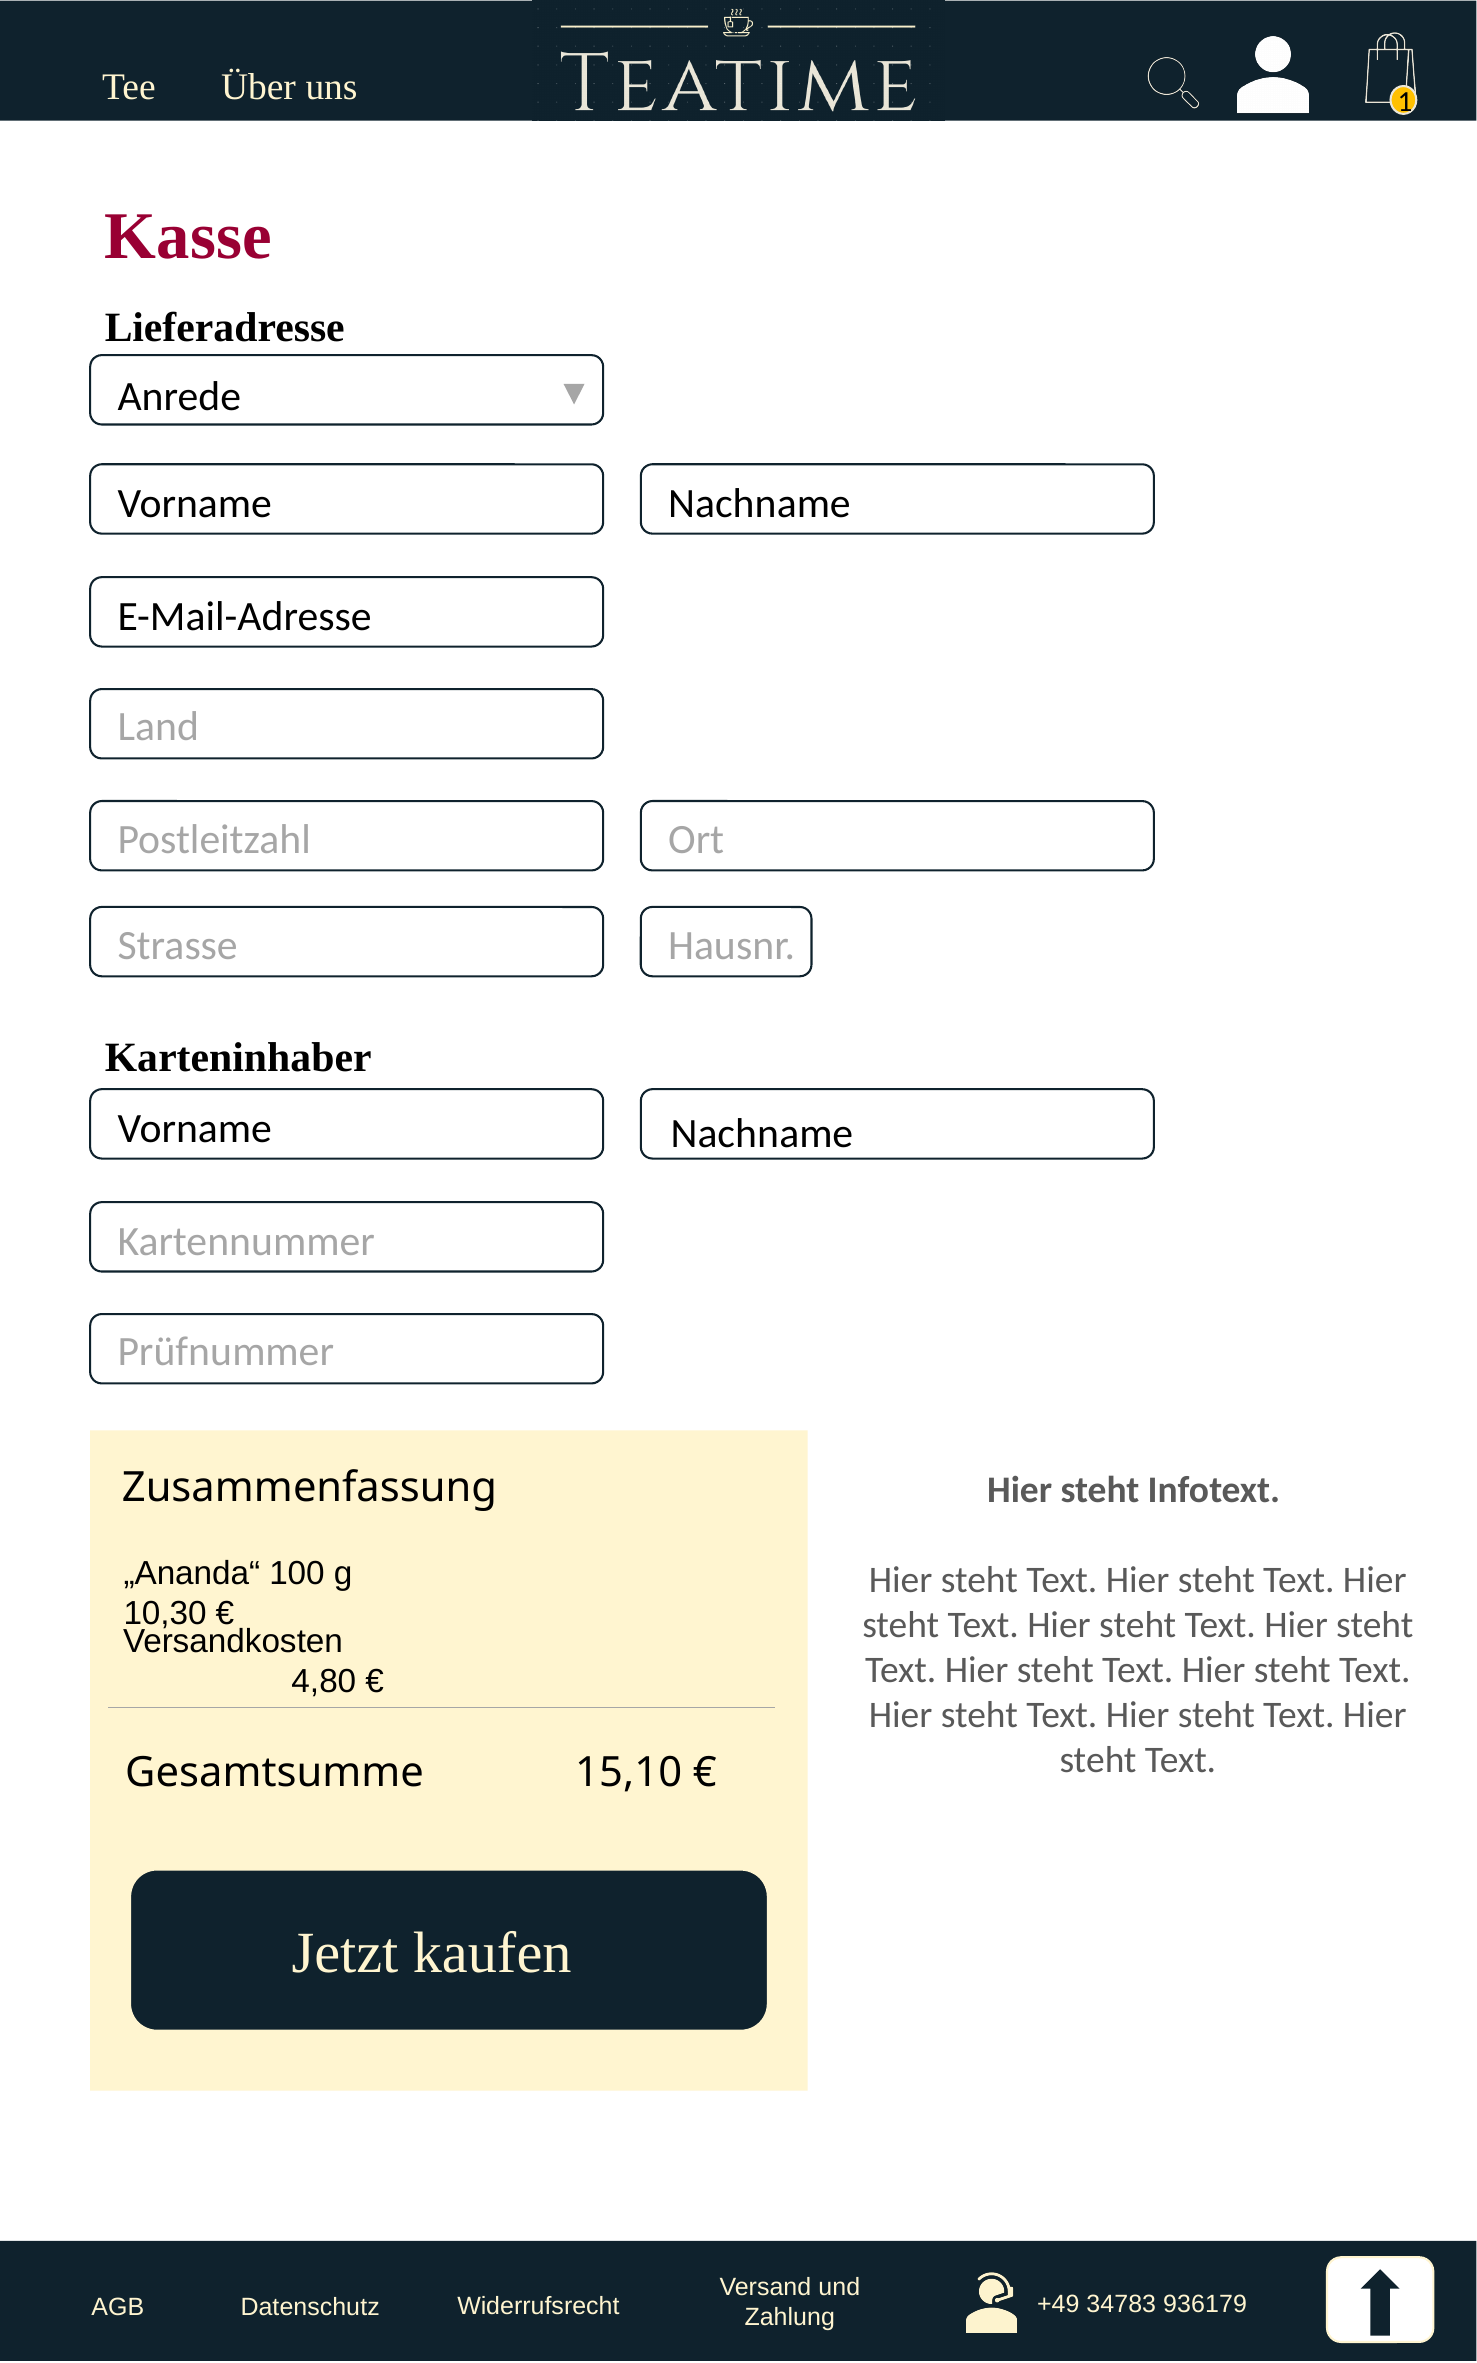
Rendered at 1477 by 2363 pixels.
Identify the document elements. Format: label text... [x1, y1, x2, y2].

text_box Postleitzahl [102, 804, 525, 870]
text_box [639, 905, 810, 978]
text_box Lieferadresse [90, 292, 455, 358]
text_box Hausnr. [653, 910, 1076, 976]
text_box Nachname [655, 1098, 1078, 1164]
text_box Karteninhaber [90, 1022, 455, 1088]
text_box [1358, 2267, 1403, 2337]
text_box [561, 382, 587, 407]
text_box Gesamtsumme 15,10 € [110, 1737, 788, 1803]
text_box [89, 905, 605, 978]
text_box [89, 354, 605, 426]
text_box Tee [32, 54, 192, 114]
text_box Vorname [102, 1092, 525, 1158]
text_box Kasse [90, 184, 455, 279]
text_box [639, 463, 1155, 535]
text_box [0, 2240, 1477, 2362]
text_box Versand und Zahlung [693, 2263, 887, 2338]
text_box Prüfnummer [102, 1315, 525, 1381]
text_box [89, 1201, 605, 1273]
picture [1219, 20, 1327, 129]
text_box [639, 799, 1155, 872]
text_box [89, 576, 605, 648]
text_box Über uns [192, 54, 386, 115]
picture [953, 2264, 1030, 2341]
picture [1351, 28, 1430, 107]
text_box Widerrufsrecht [441, 2282, 636, 2327]
text_box [1325, 2256, 1435, 2344]
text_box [130, 1869, 768, 2031]
text_box Nachname [653, 468, 1076, 533]
text_box „Ananda“ 100 g 10,30 € [108, 1543, 771, 1639]
text_box [89, 688, 605, 760]
text_box Vorname [102, 468, 525, 533]
text_box Hier steht Infotext. Hier steht Text. Hier steht Text. Hier steht Text. Hier steht Text. Hier steht Text. Hier steht Text. Hier steht Text. Hier steht Text. Hier steht Text. Hier steht Text. [842, 1457, 1434, 1833]
text_box [0, 0, 1477, 122]
text_box 1 [1391, 107, 1416, 115]
text_box [89, 1313, 605, 1385]
text_box Strasse [102, 910, 525, 976]
text_box [89, 463, 605, 535]
text_box [89, 1088, 605, 1160]
text_box Kartennummer [102, 1206, 525, 1272]
text_box +49 34783 936179 [1030, 2279, 1302, 2325]
text_box AGB [66, 2282, 170, 2328]
text_box Anrede [102, 361, 525, 427]
text_box Ort [653, 804, 1076, 870]
text_box [89, 799, 605, 872]
text_box Datenschutz [224, 2282, 396, 2328]
text_box [639, 1088, 1155, 1160]
text_box Versandkosten 4,80 € [108, 1612, 770, 1707]
picture [531, 0, 945, 121]
text_box Zusammenfassung [107, 1451, 692, 1517]
text_box E-Mail-Adresse [102, 581, 525, 647]
picture [1142, 51, 1205, 114]
text_box Land [102, 691, 525, 756]
text_box [89, 1429, 809, 2092]
